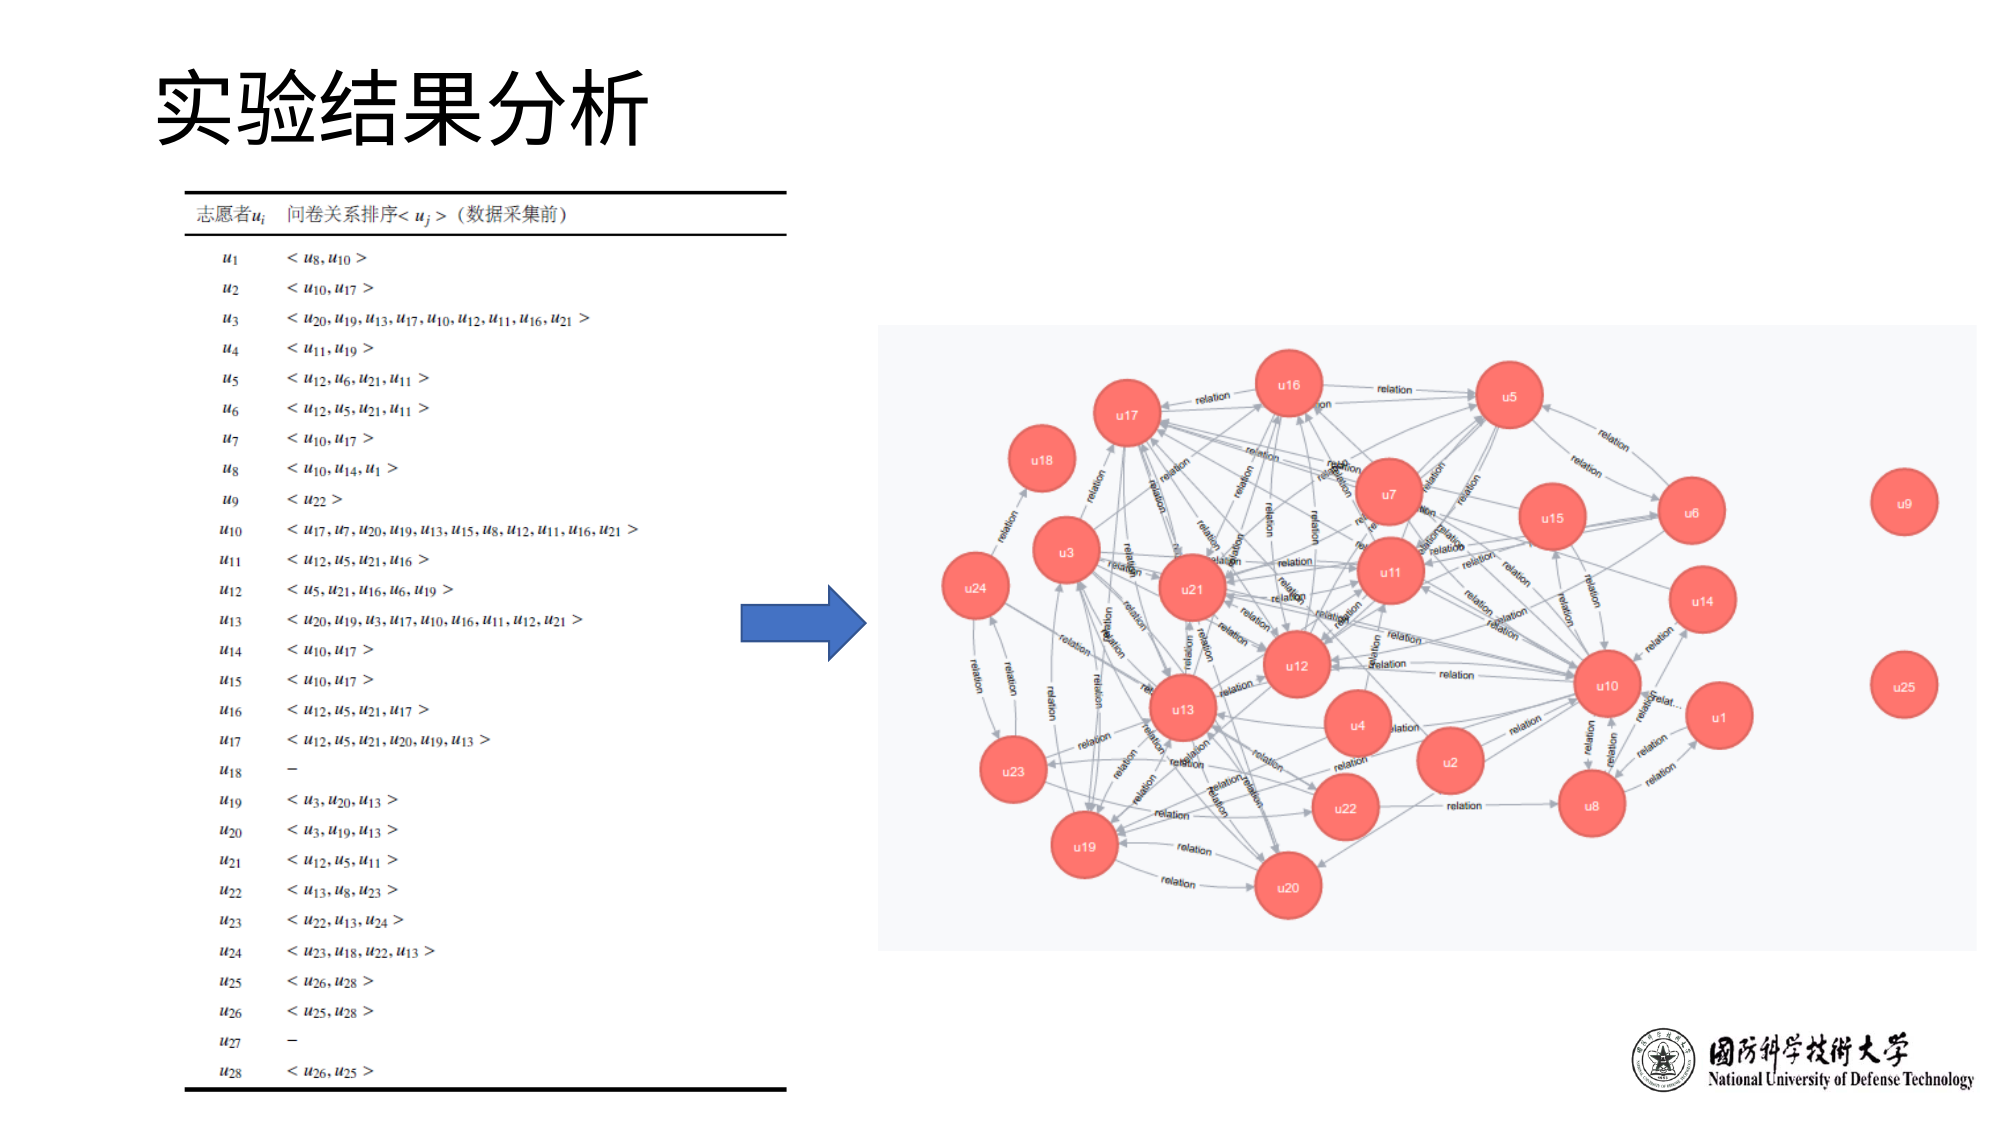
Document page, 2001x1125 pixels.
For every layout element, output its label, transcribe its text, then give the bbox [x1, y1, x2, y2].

text_box 实验结果分析 [137, 59, 1863, 177]
picture [877, 325, 1977, 951]
picture [179, 176, 804, 1100]
picture [1615, 1025, 1985, 1095]
text_box [804, 584, 867, 662]
